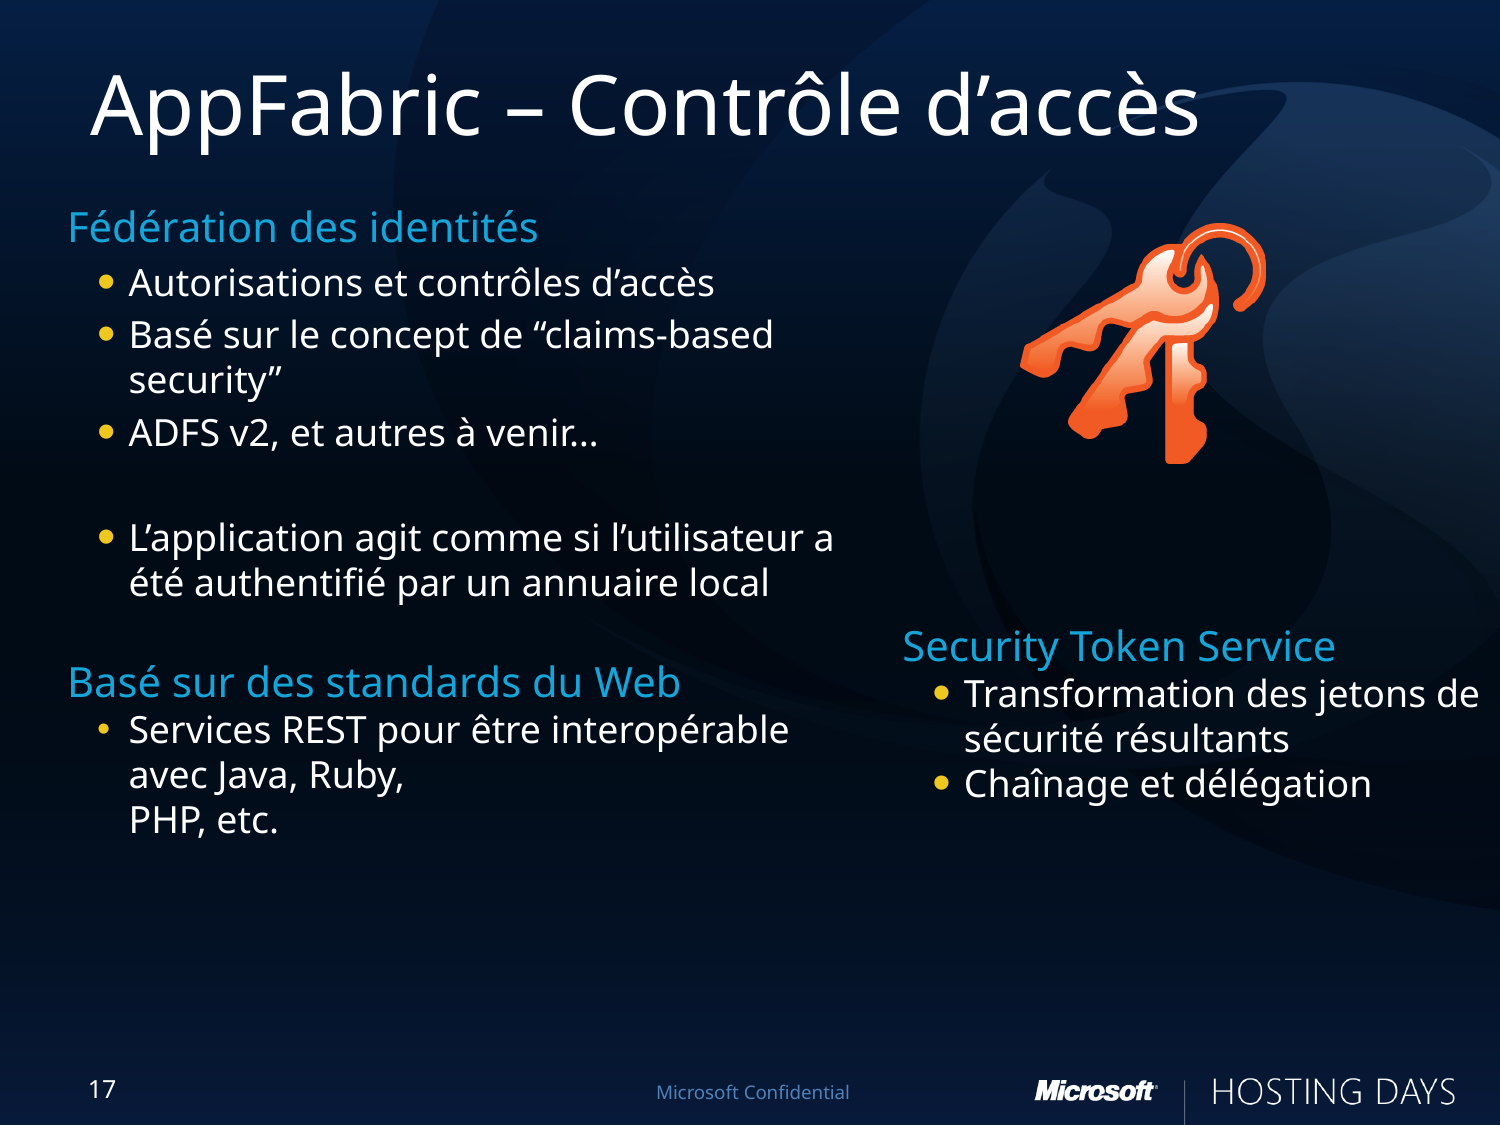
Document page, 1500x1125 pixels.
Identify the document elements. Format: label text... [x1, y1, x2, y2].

title AppFabric – Contrôle d’accès [75, 45, 1425, 233]
list Fédération des identités Autorisations et contrôles d’accès Basé sur le concept de “claims-based security” ADFS v2, et autres à venir… L’application agit comme si l’utilisateur a été authentifié par un annuaire local Basé sur des standards du Web Services REST pour être interopérable avec Java, Ruby, PHP, etc. [52, 193, 880, 957]
list Security Token Service Transformation des jetons de sécurité résultants Chaînage et délégation [887, 512, 1500, 938]
picture [0, 0, 1500, 1125]
